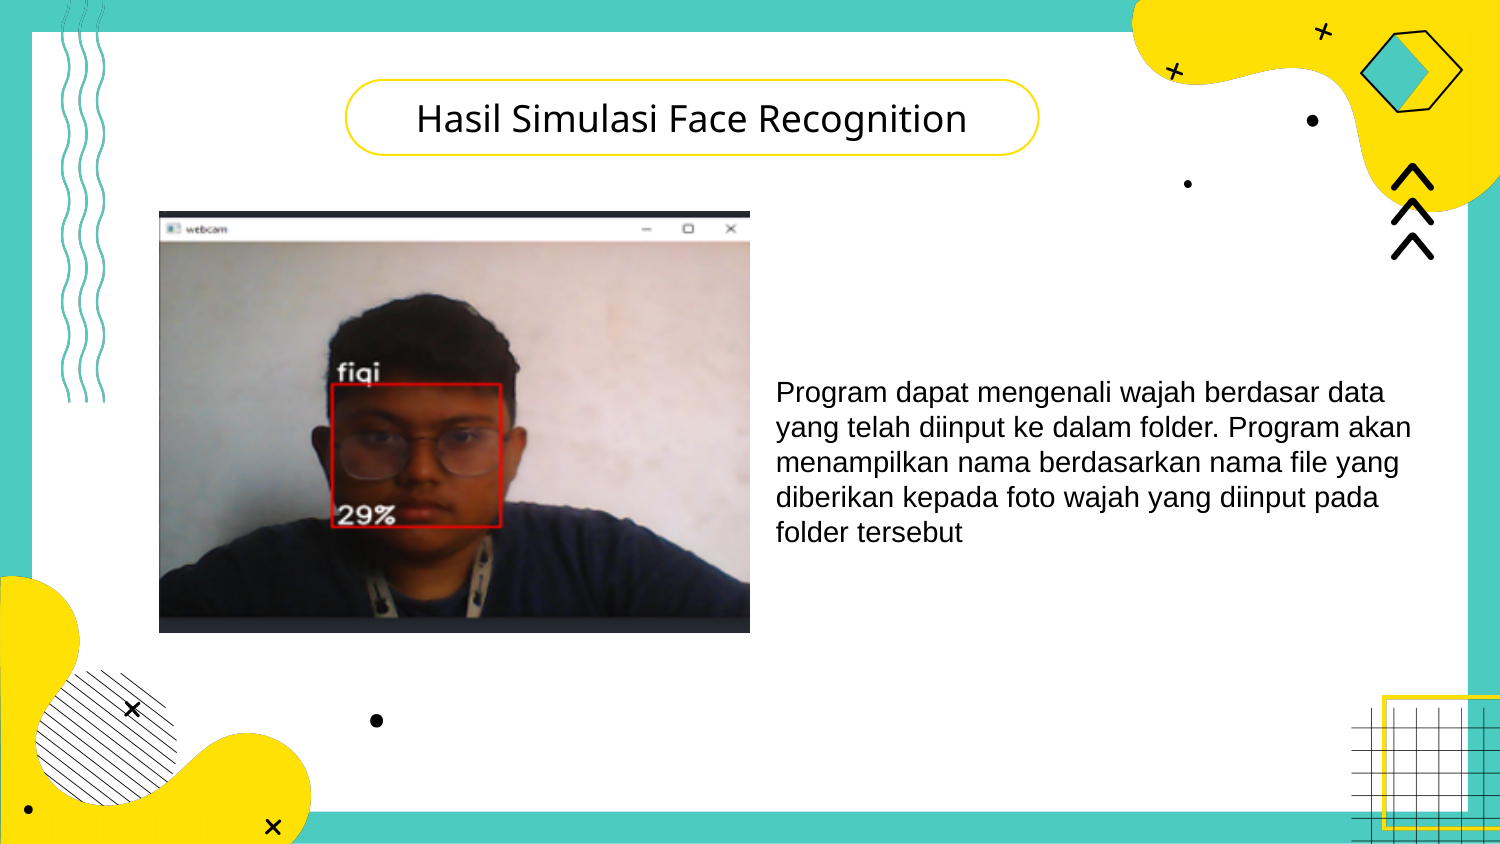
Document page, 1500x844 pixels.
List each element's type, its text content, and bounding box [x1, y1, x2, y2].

picture [1351, 695, 1500, 844]
picture [61, 0, 105, 403]
text_box Program dapat mengenali wajah berdasar data yang telah diinput ke dalam folder. Program akan menampilkan nama berdasarkan nama file yang diberikan kepada foto wajah yang diinput pada folder tersebut [760, 358, 1441, 563]
picture [1132, 0, 1500, 260]
picture [0, 210, 751, 844]
text_box Hasil Simulasi Face Recognition [345, 79, 1039, 155]
